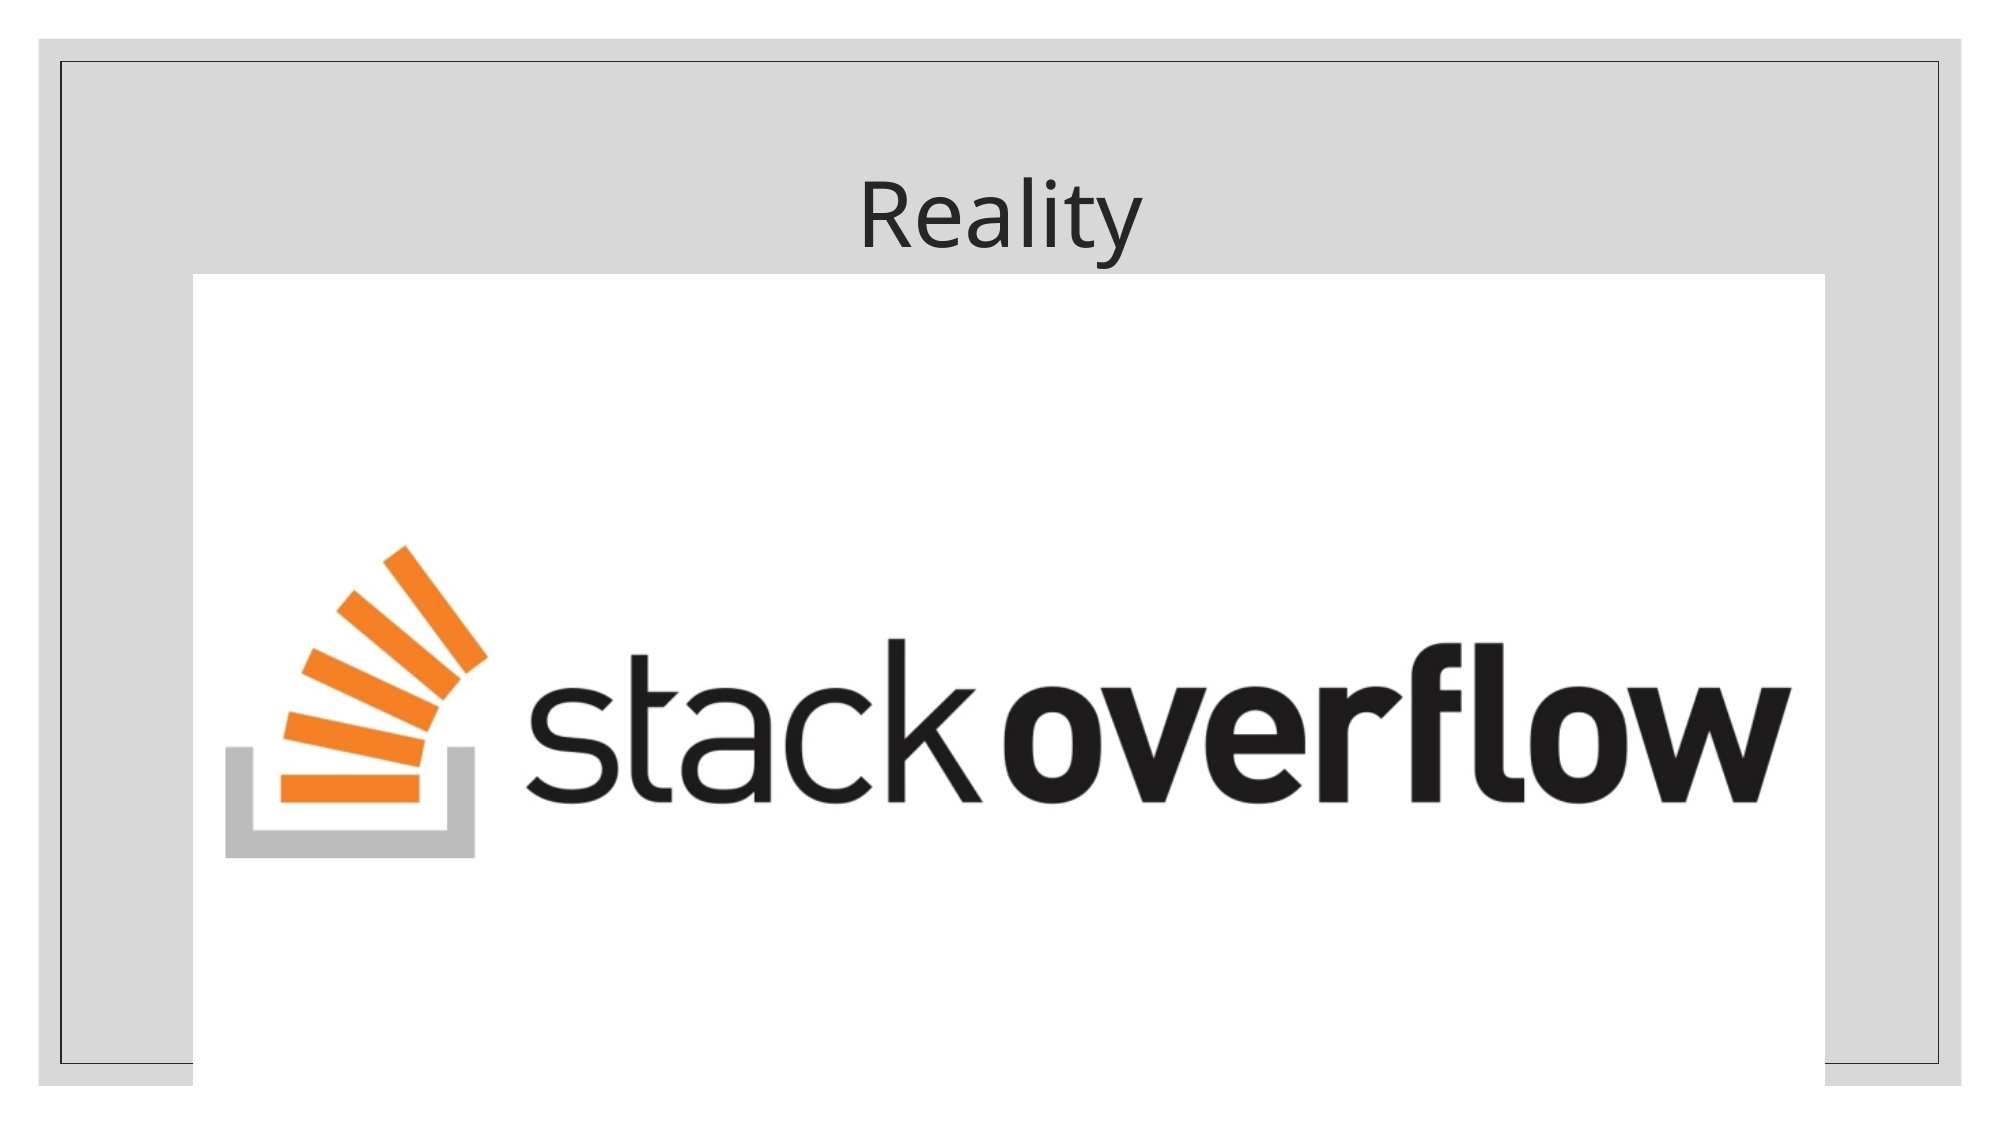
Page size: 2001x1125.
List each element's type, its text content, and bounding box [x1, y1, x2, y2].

picture [193, 274, 1826, 1125]
title Reality [174, 105, 1825, 331]
